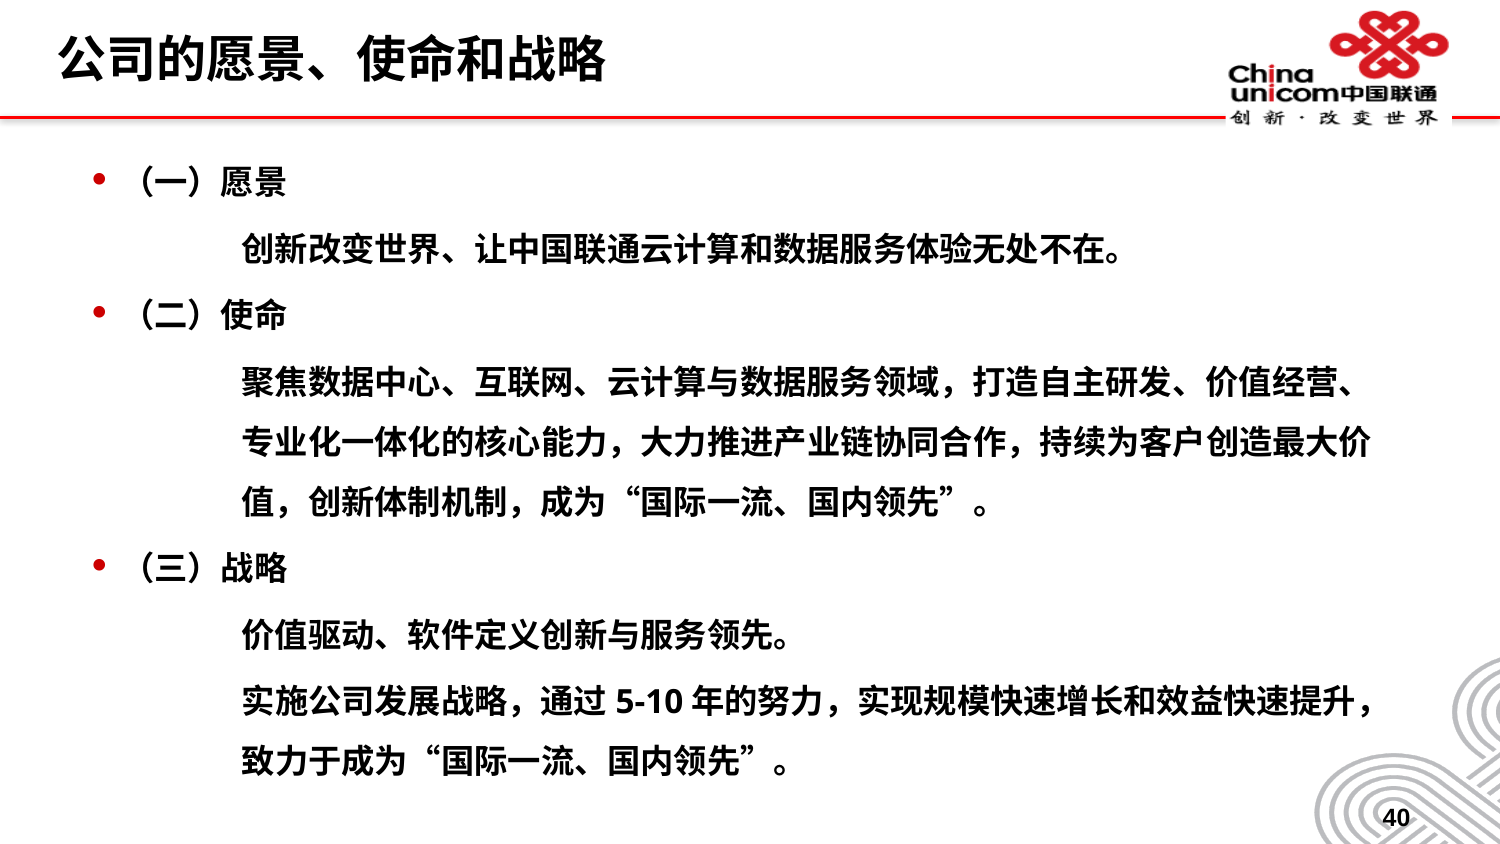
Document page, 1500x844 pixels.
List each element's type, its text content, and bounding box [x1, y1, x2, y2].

picture [1277, 650, 1500, 844]
title 公司的愿景、使命和战略 [41, 17, 1200, 98]
slide_number 40 [1364, 793, 1430, 830]
list （一）愿景 创新改变世界、让中国联通云计算和数据服务体验无处不在。 （二）使命 聚焦数据中心、互联网、云计算与数据服务领域，打造自主研发、价值经营、 专业化一体化的核心能力，大力推进产业链协同合作，持续为客户创造最大价 值，创新体制机制，成为“国际一流、国内领先”。 （三）战略 价值驱动、软件定义创新与服务领先。 实施公司发展战略，通过5-10年的努力，实现规模快速增长和效益快速提升， 致力于成为“国际一流、国内领先”。 [76, 133, 1424, 795]
picture [1225, 6, 1452, 130]
